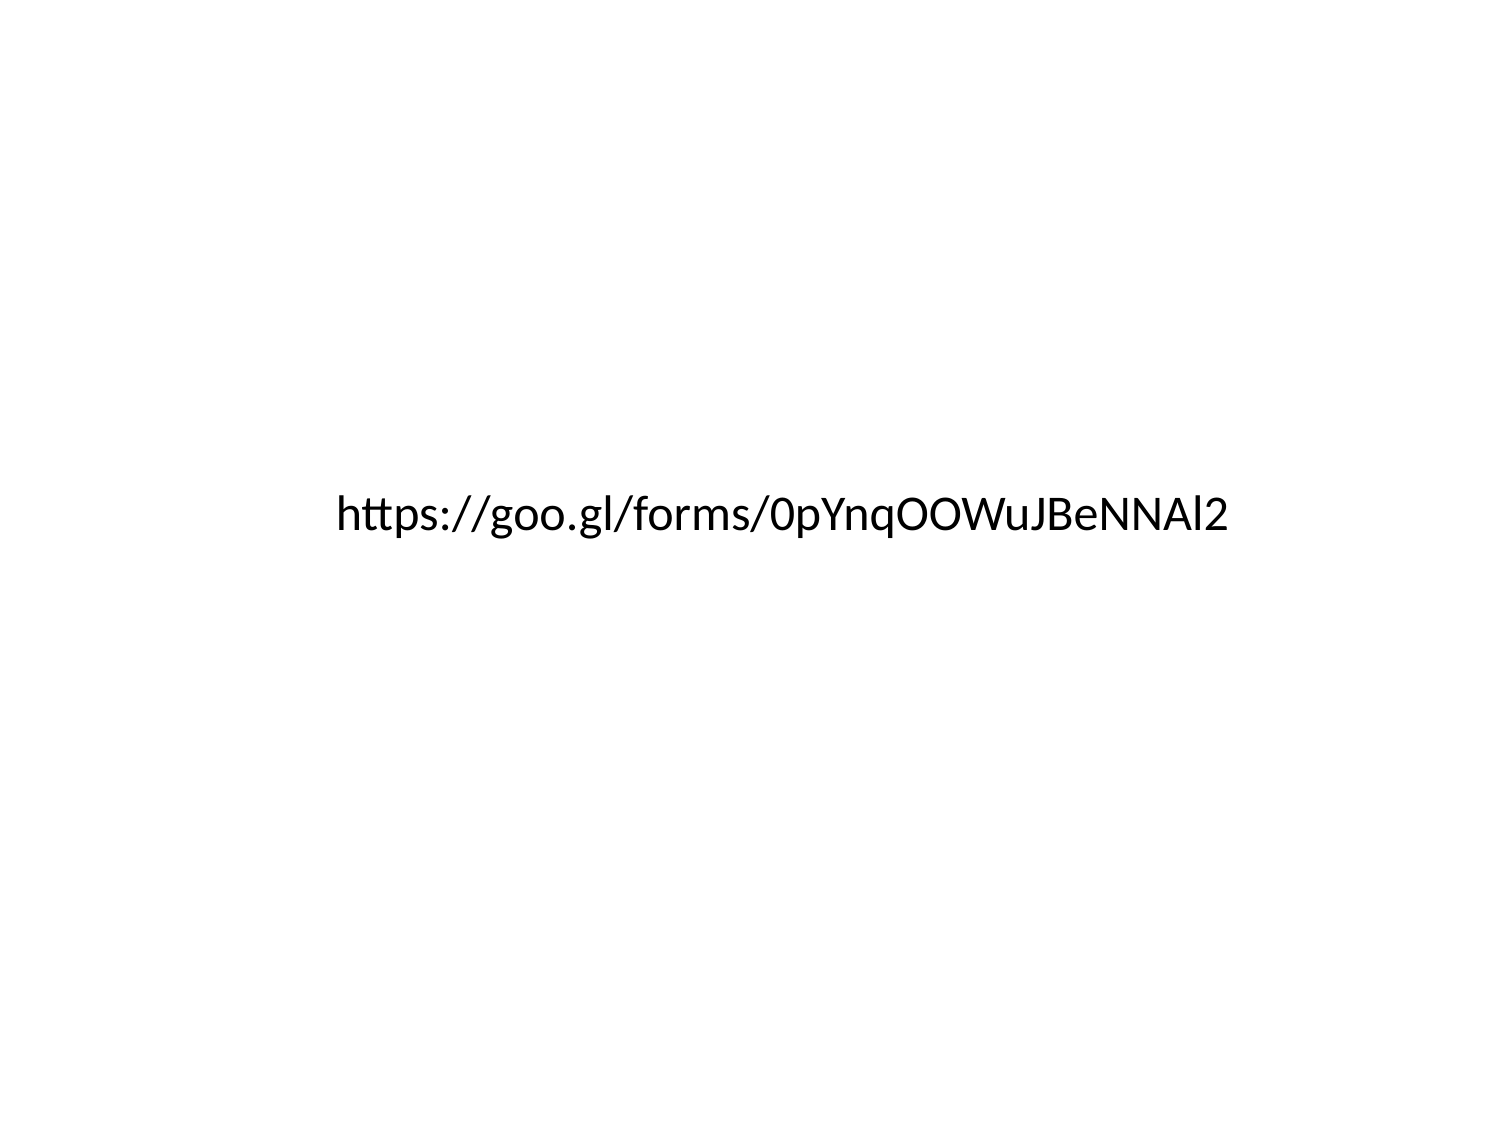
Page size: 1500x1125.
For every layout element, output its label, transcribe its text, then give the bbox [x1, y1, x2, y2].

text_box https://goo.gl/forms/0pYnqOOWuJBeNNAl2 [321, 473, 1245, 548]
